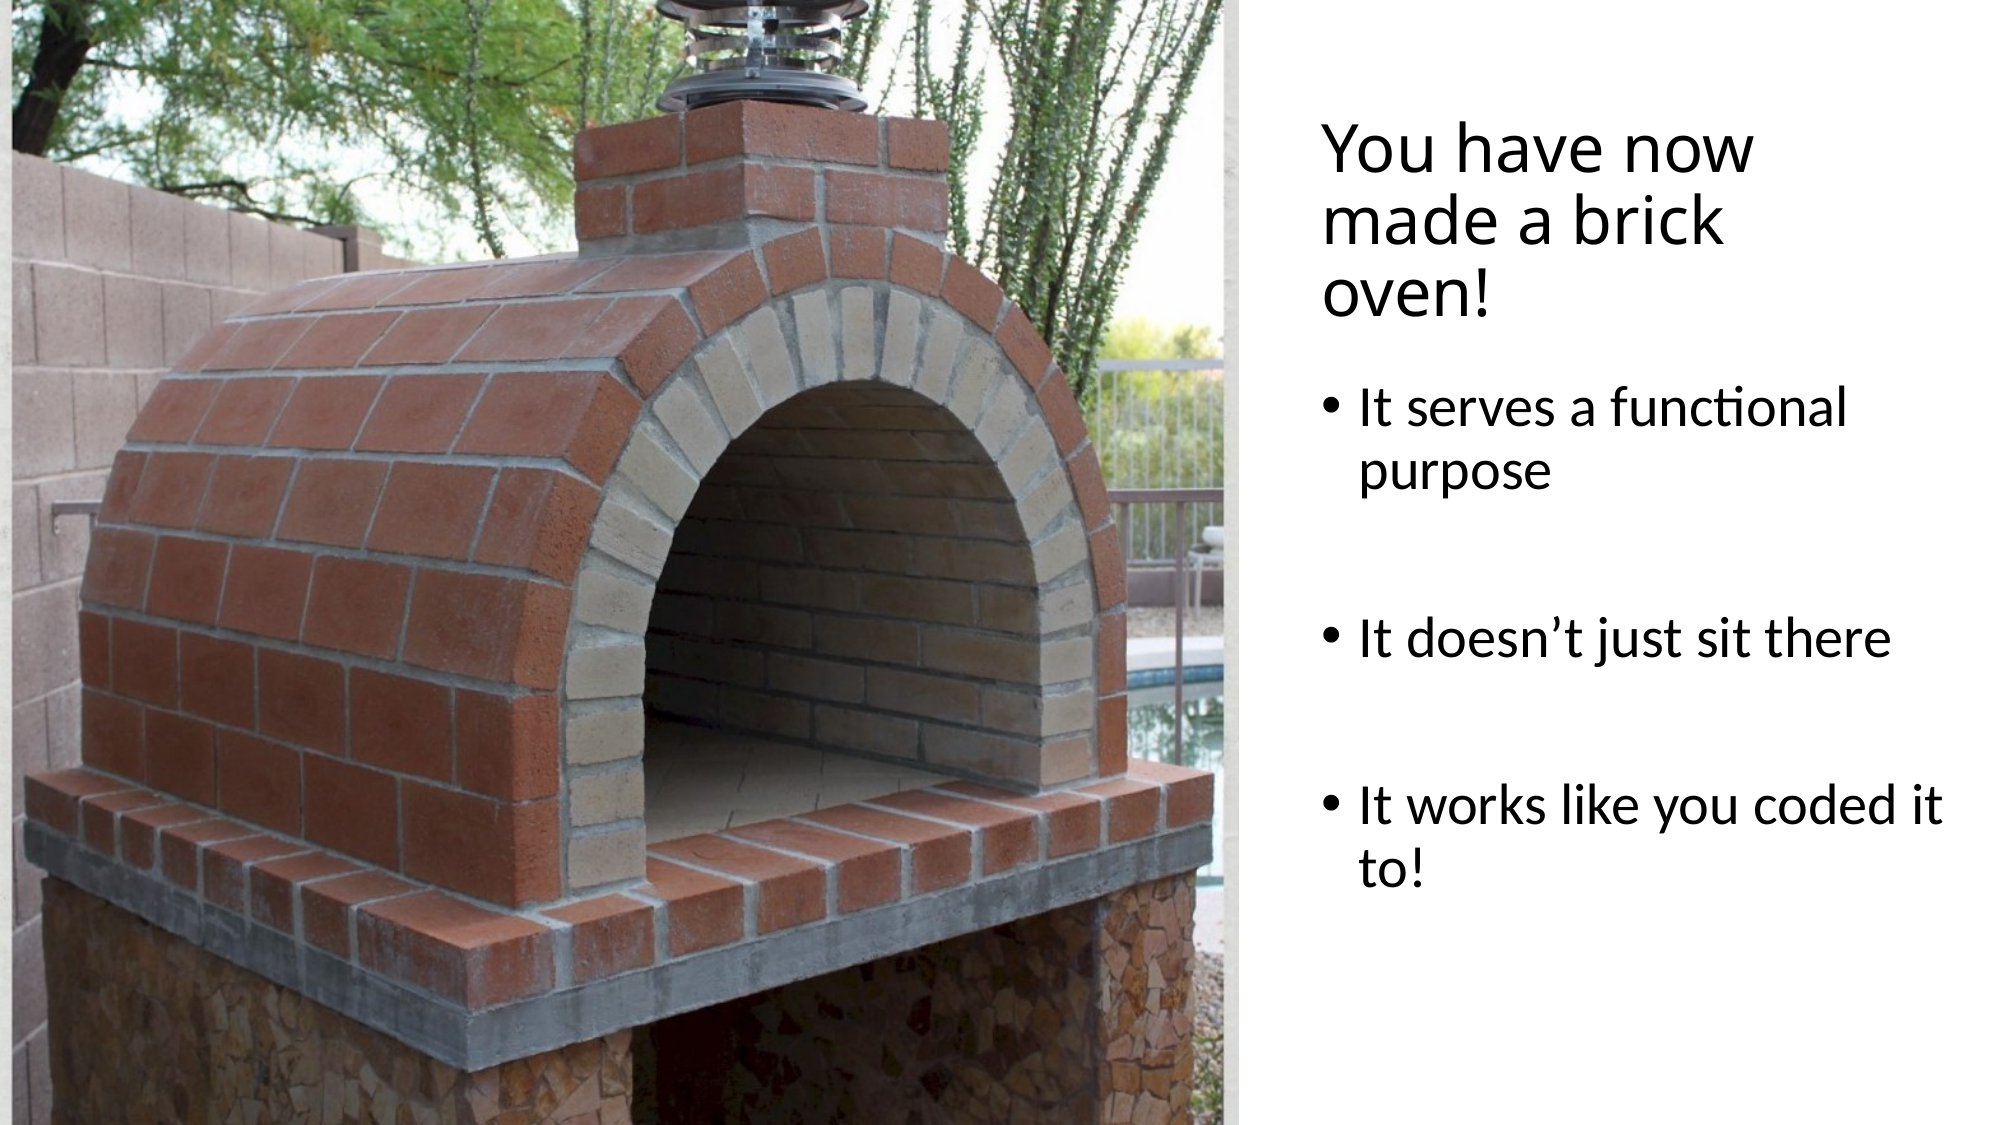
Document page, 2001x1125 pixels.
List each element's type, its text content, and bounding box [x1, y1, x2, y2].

list It serves a functional purpose It doesn’t just sit there It works like you coded it to! [1306, 369, 1963, 1101]
title You have now made a brick oven! [1306, 101, 1813, 344]
picture [0, 0, 1239, 1125]
